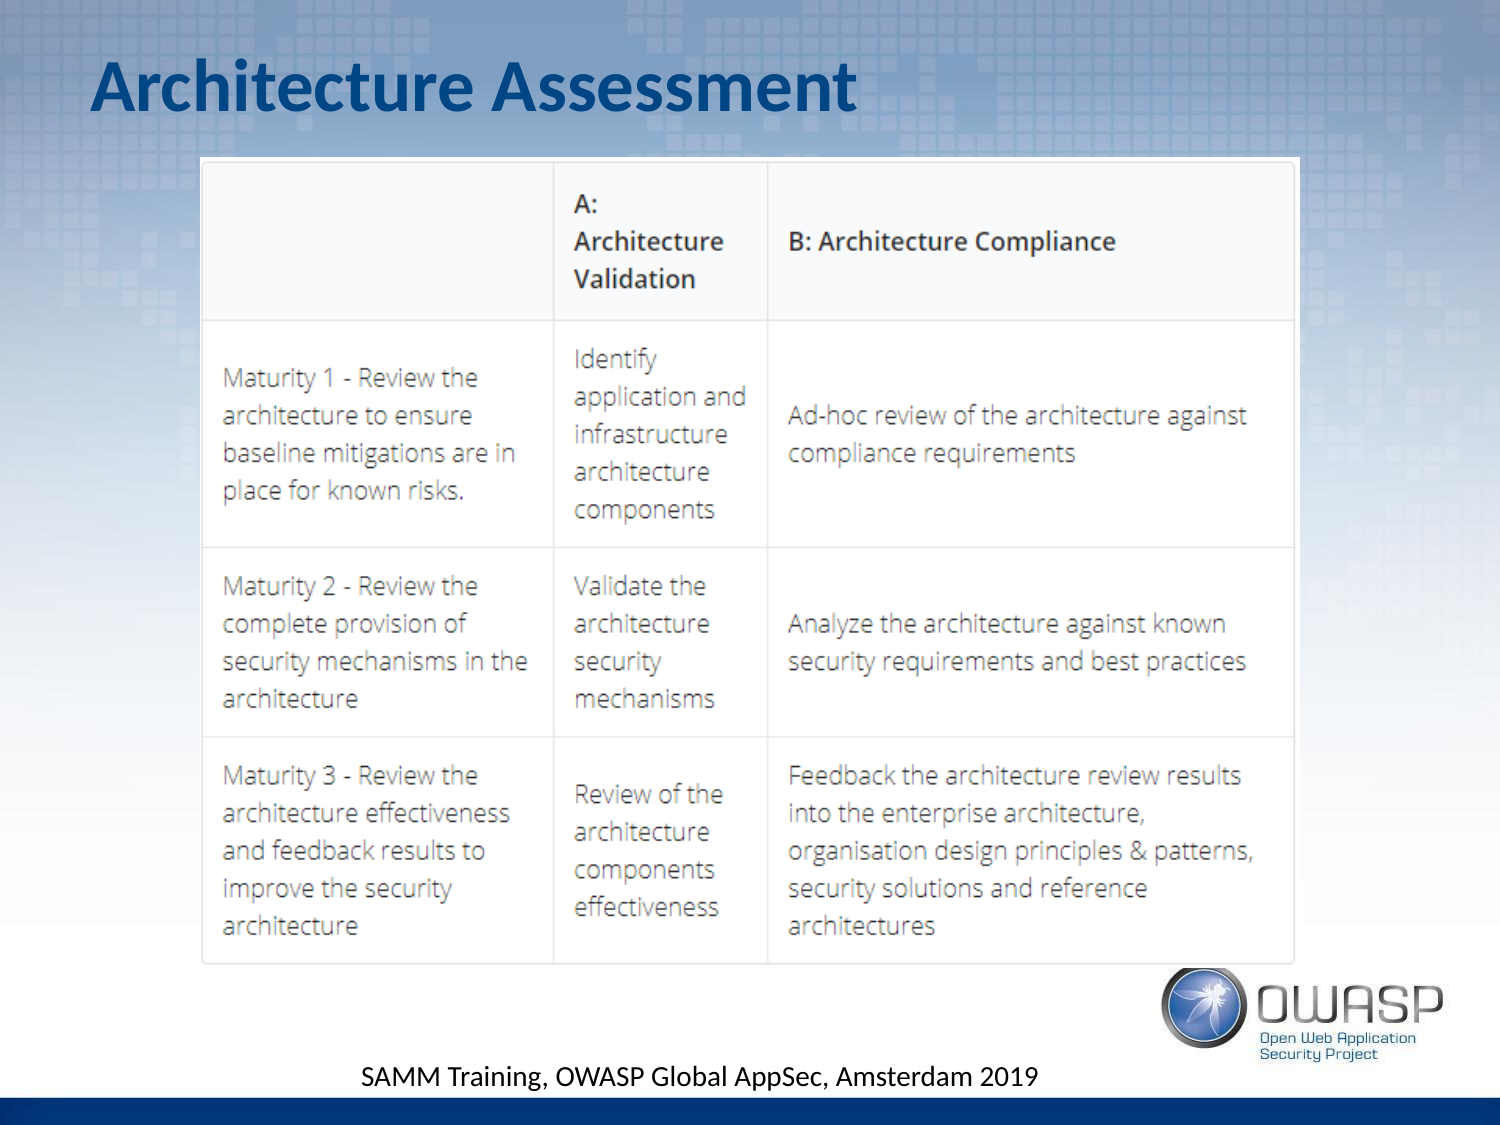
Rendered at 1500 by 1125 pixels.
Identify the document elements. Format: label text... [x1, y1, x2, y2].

picture [0, 0, 1500, 1125]
footer SAMM Training, OWASP Global AppSec, Amsterdam 2019 [258, 1042, 1142, 1103]
title Architecture Assessment [75, 45, 1425, 119]
